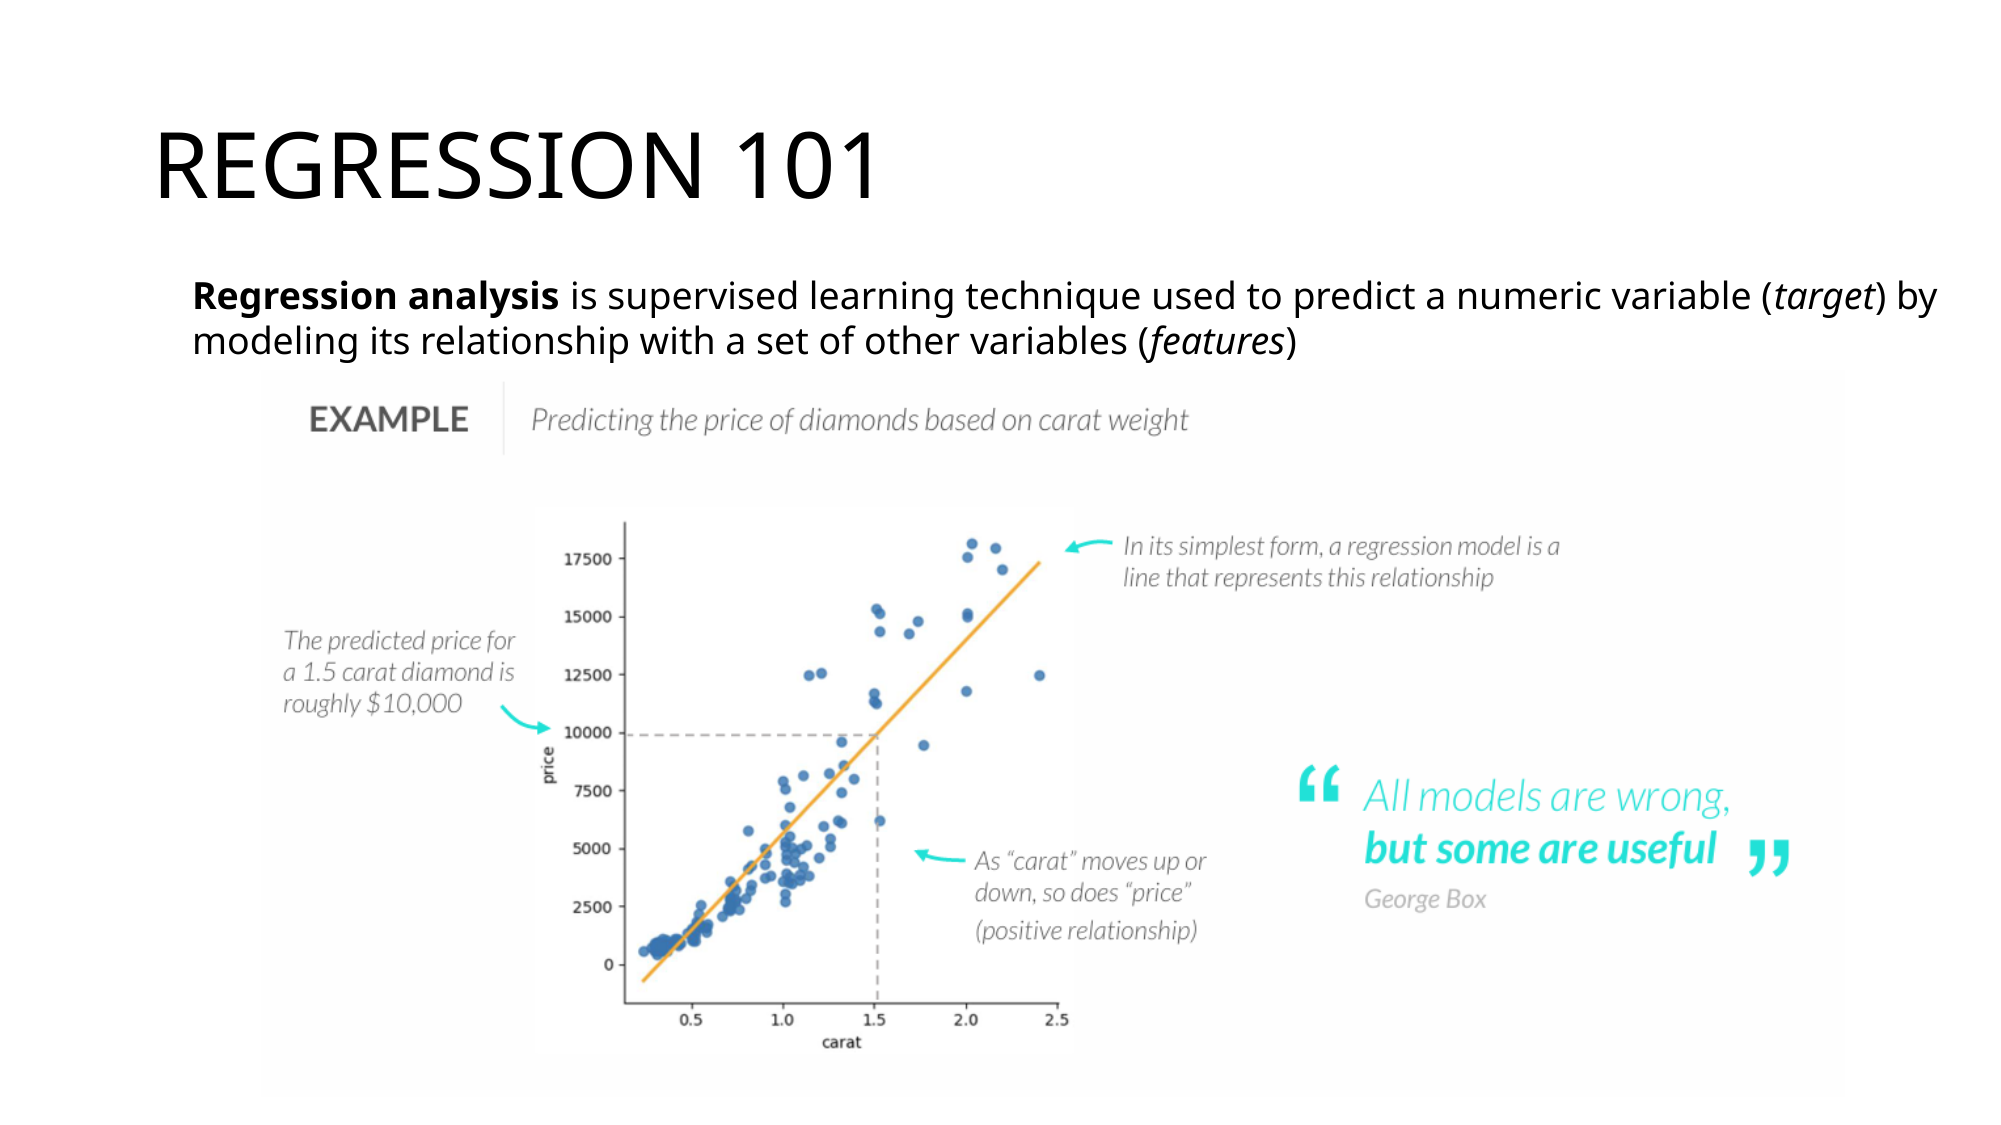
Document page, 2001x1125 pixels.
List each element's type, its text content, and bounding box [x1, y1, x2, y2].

picture [260, 369, 1846, 1097]
title REGRESSION 101 [137, 59, 1863, 278]
text_box Regression analysis is supervised learning technique used to predict a numeric variable (target) by modeling its relationship with a set of other variables (features) [177, 264, 1971, 370]
